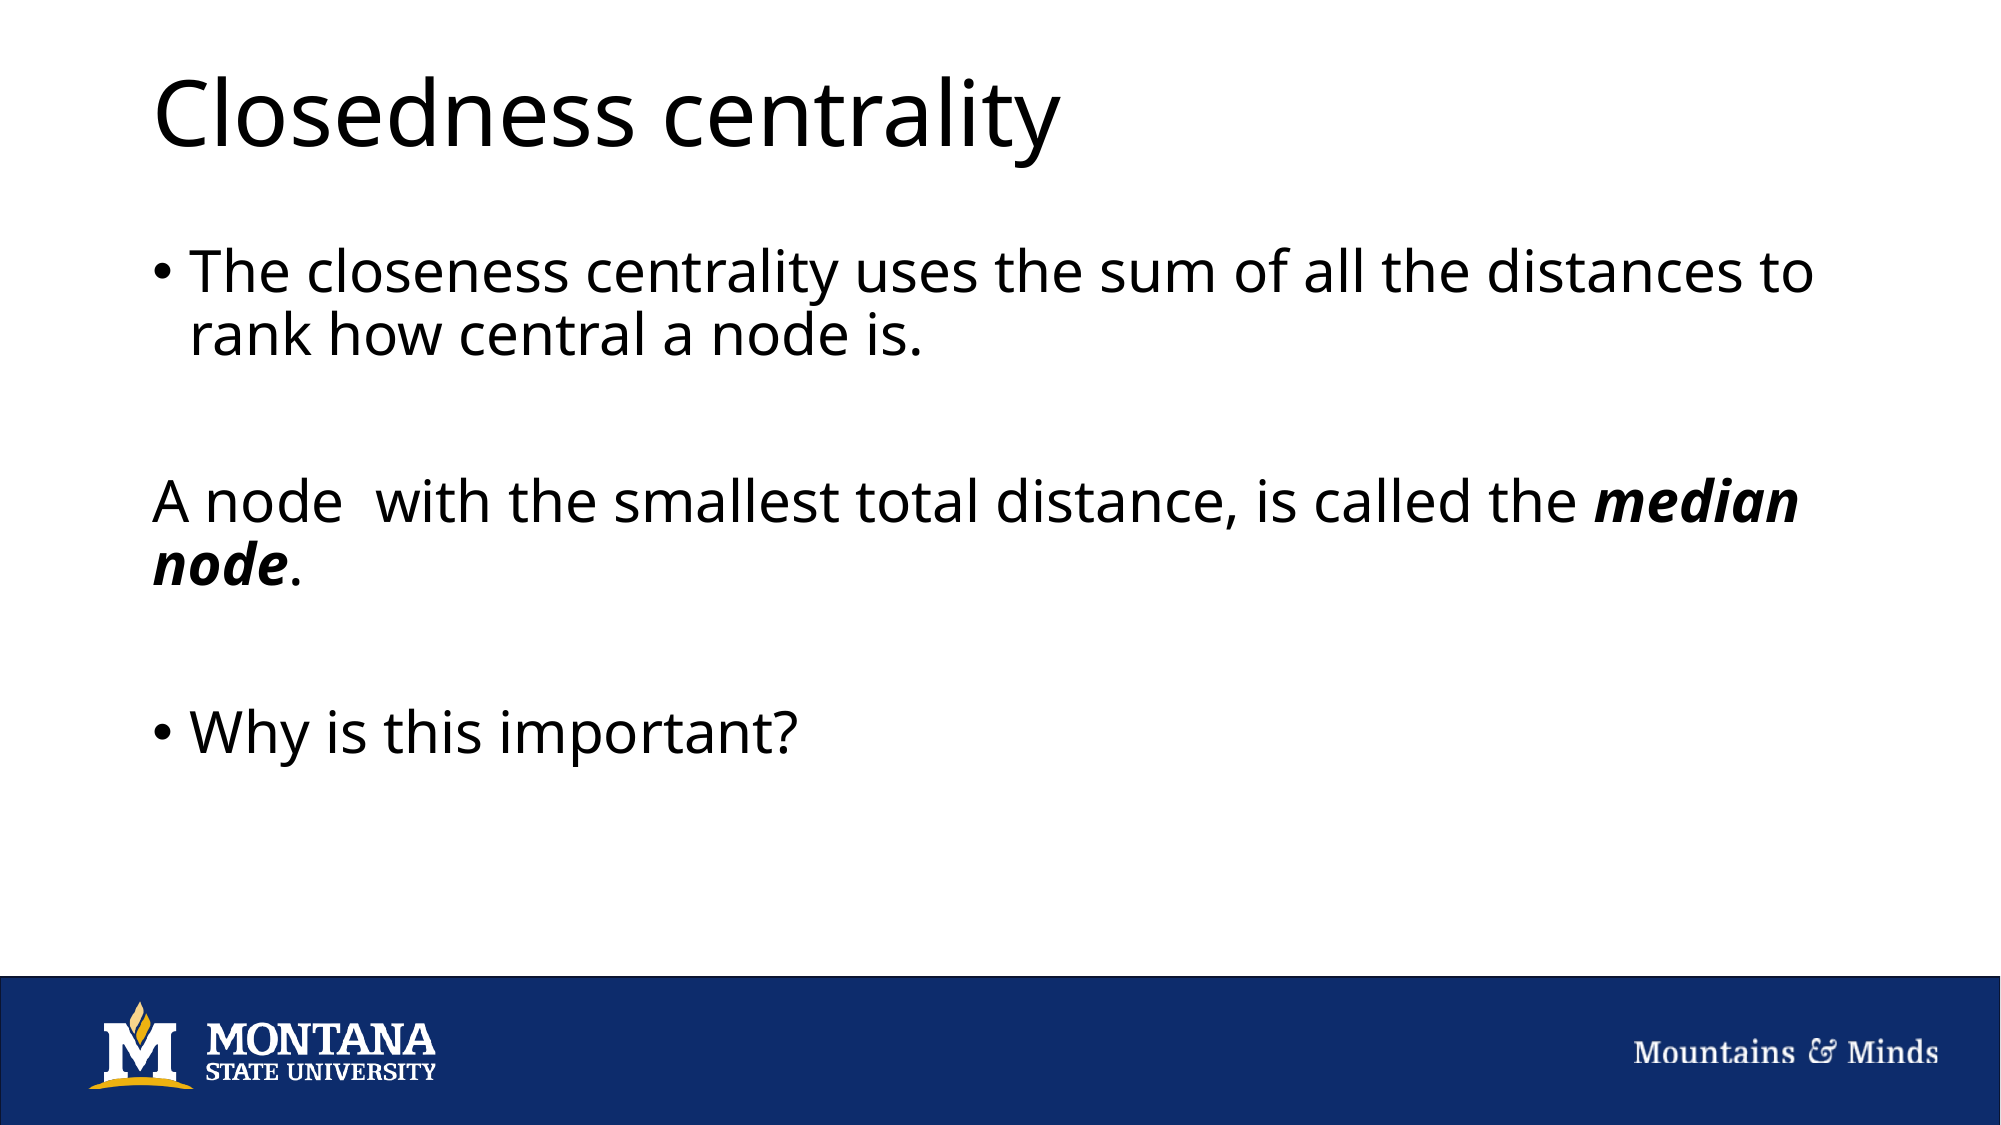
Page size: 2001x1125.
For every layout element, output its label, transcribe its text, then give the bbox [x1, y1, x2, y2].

title Closedness centrality [137, 59, 1863, 278]
